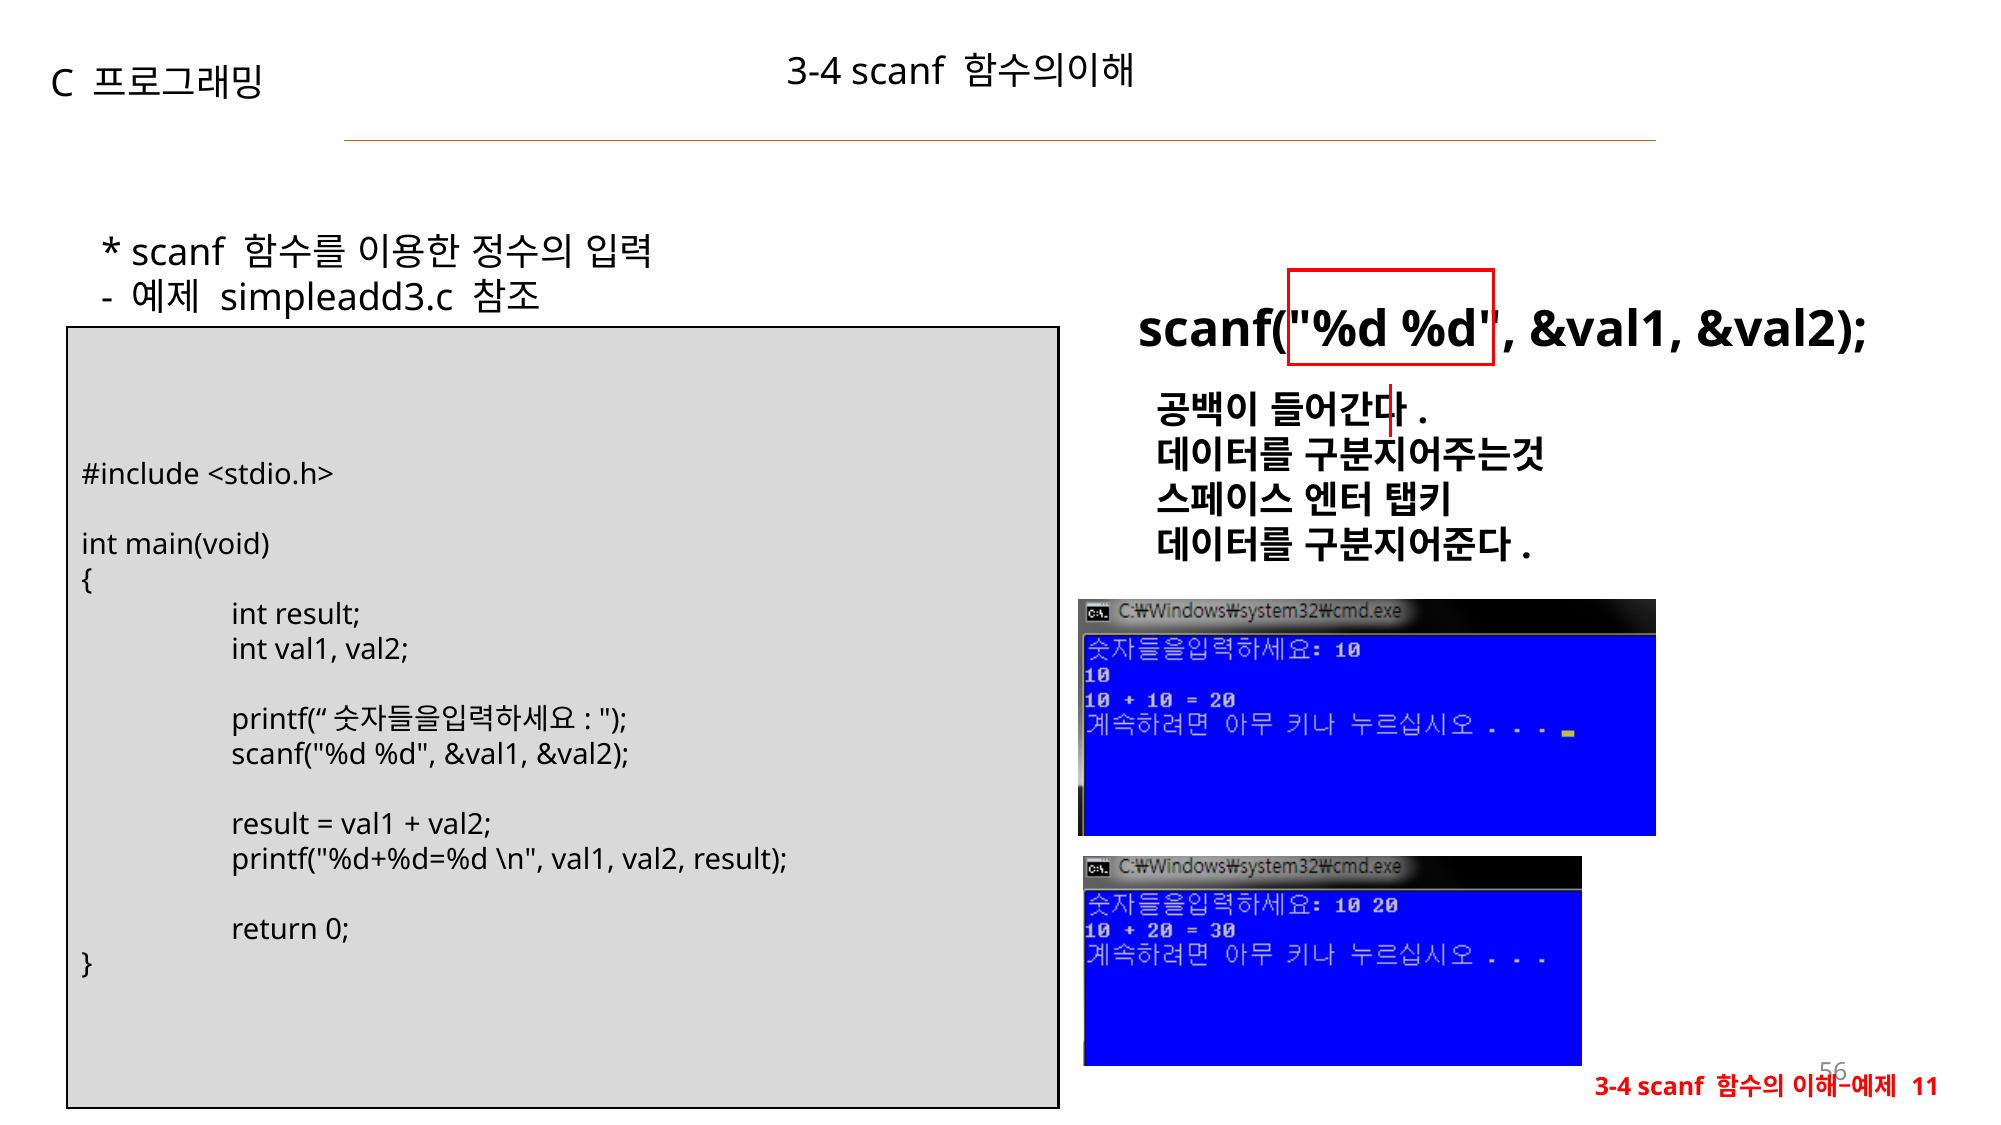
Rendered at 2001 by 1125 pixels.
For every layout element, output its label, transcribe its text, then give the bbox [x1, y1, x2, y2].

picture [1078, 599, 1656, 836]
text_box * scanf 함수를 이용한 정수의 입력 - 예제 simpleadd3.c 참조 [86, 220, 670, 326]
picture [1083, 856, 1582, 1066]
slide_number 56 [1412, 1042, 1863, 1103]
text_box 공백이 들어간다. 데이터를 구분지어주는것 스페이스 엔터 탭키 데이터를 구분지어준다. [1141, 378, 1562, 574]
text_box [1287, 269, 1494, 366]
text_box #include <stdio.h> int main(void) { int result; int val1, val2; printf(“숫자들을입력하세요: "); scanf("%d %d", &val1, &val2); result = val1 + val2; printf("%d+%d=%d \n", val1, val2, result); return 0; } [66, 326, 1060, 1109]
text_box scanf("%d %d", &val1, &val2); [1494, 289, 1883, 364]
text_box 3-4 scanf 함수의 이해–예제 11 [1580, 1062, 1955, 1108]
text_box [29, 40, 1656, 141]
text_box scanf("%d %d", &val1, &val2); [1124, 289, 1287, 364]
